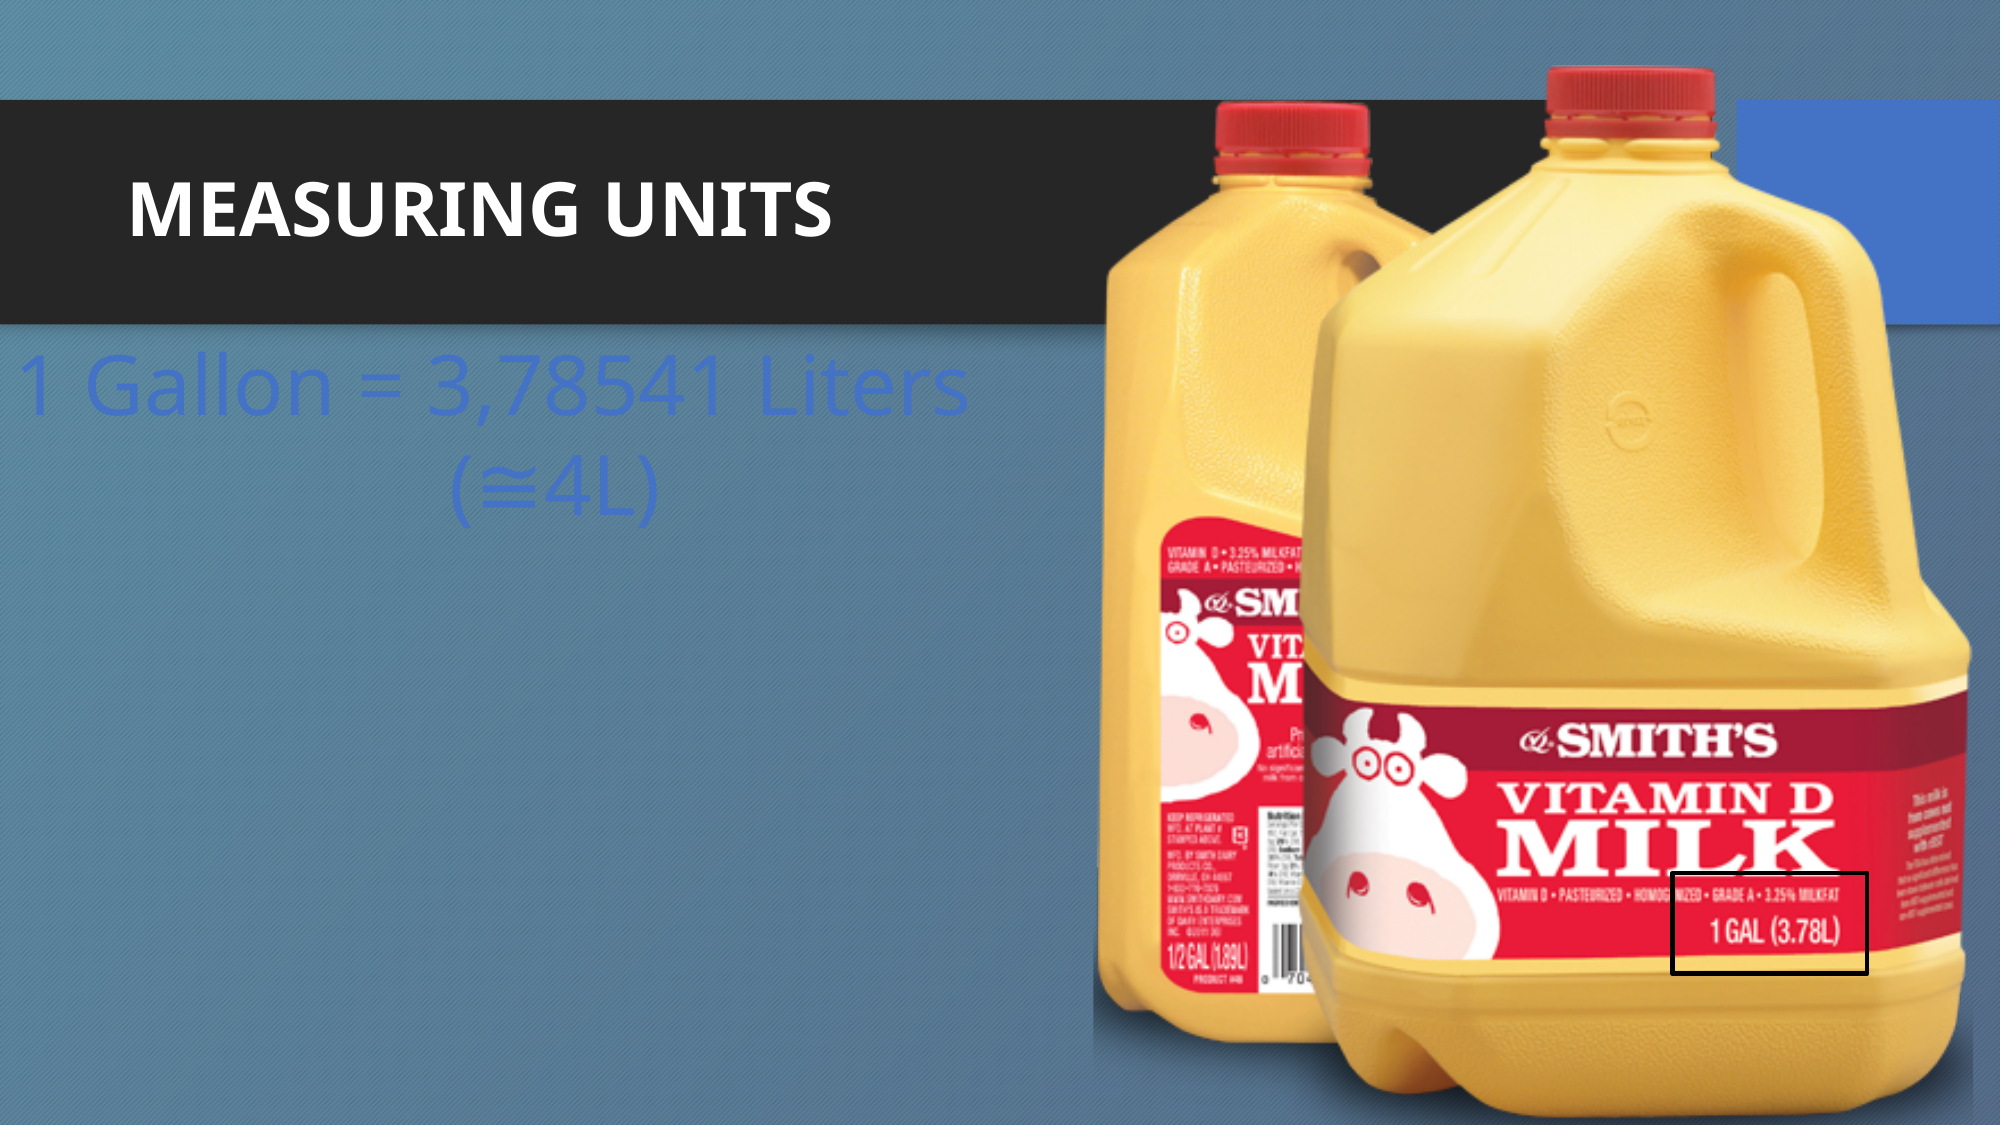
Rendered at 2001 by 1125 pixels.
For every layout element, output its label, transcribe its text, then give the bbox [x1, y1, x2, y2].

picture [1008, 62, 2000, 1125]
text_box 1 Gallon = 3,78541 Liters (≅4L) [0, 325, 1008, 540]
title MEASURING UNITS [111, 123, 1093, 301]
